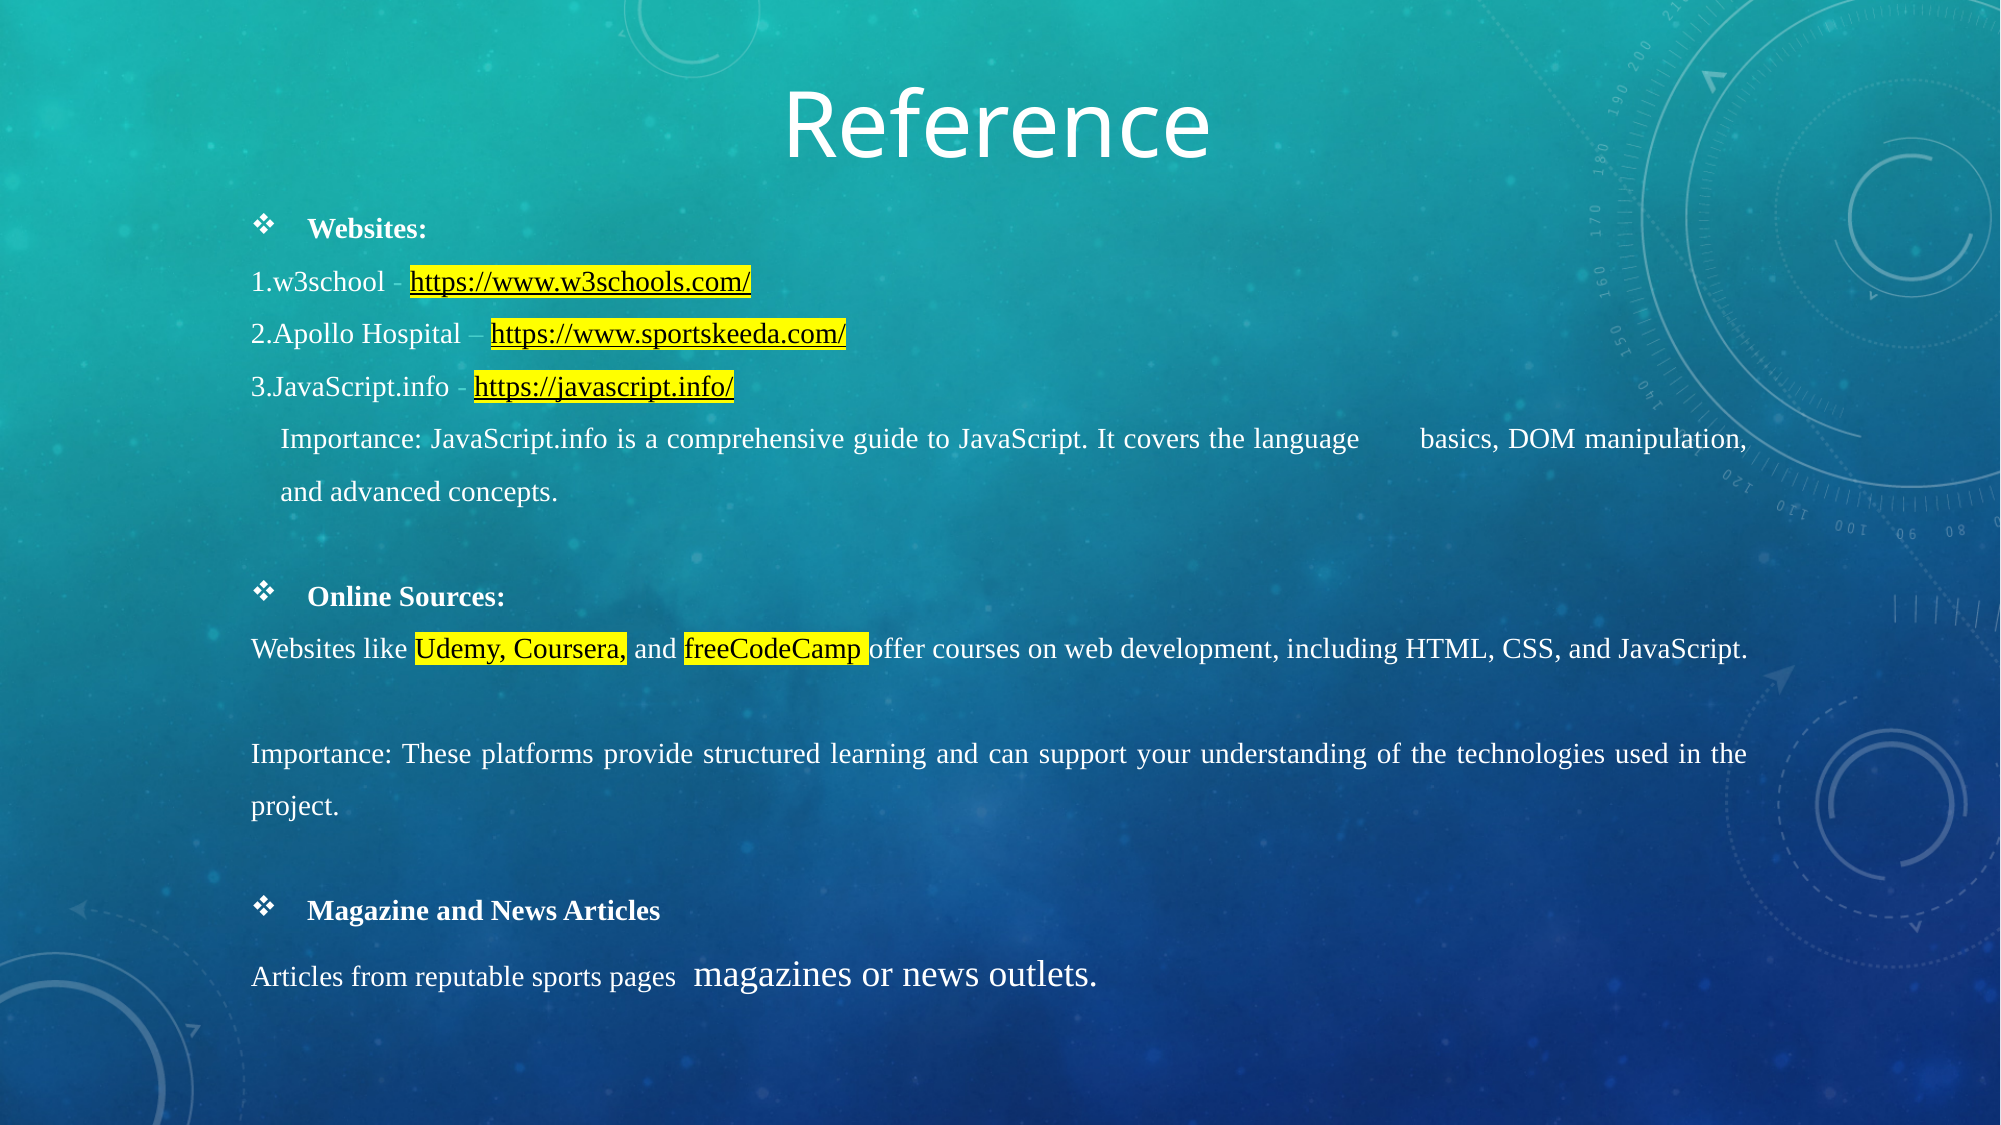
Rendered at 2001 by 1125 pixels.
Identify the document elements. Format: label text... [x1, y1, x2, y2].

picture [0, 0, 2001, 1125]
text_box Reference [197, 58, 1821, 184]
text_box Websites: 1.w3school - https://www.w3schools.com/ 2.Apollo Hospital – https://www.sportskeeda.com/ 3.JavaScript.info - https://javascript.info/ Importance: JavaScript.info is a comprehensive guide to JavaScript. It covers the language basics, DOM manipulation, and advanced concepts. Online Sources: Websites like Udemy, Coursera, and freeCodeCamp offer courses on web development, including HTML, CSS, and JavaScript. Importance: These platforms provide structured learning and can support your understanding of the technologies used in the project. Magazine and News Articles Articles from reputable sports pages magazines or news outlets. [236, 184, 1764, 1002]
